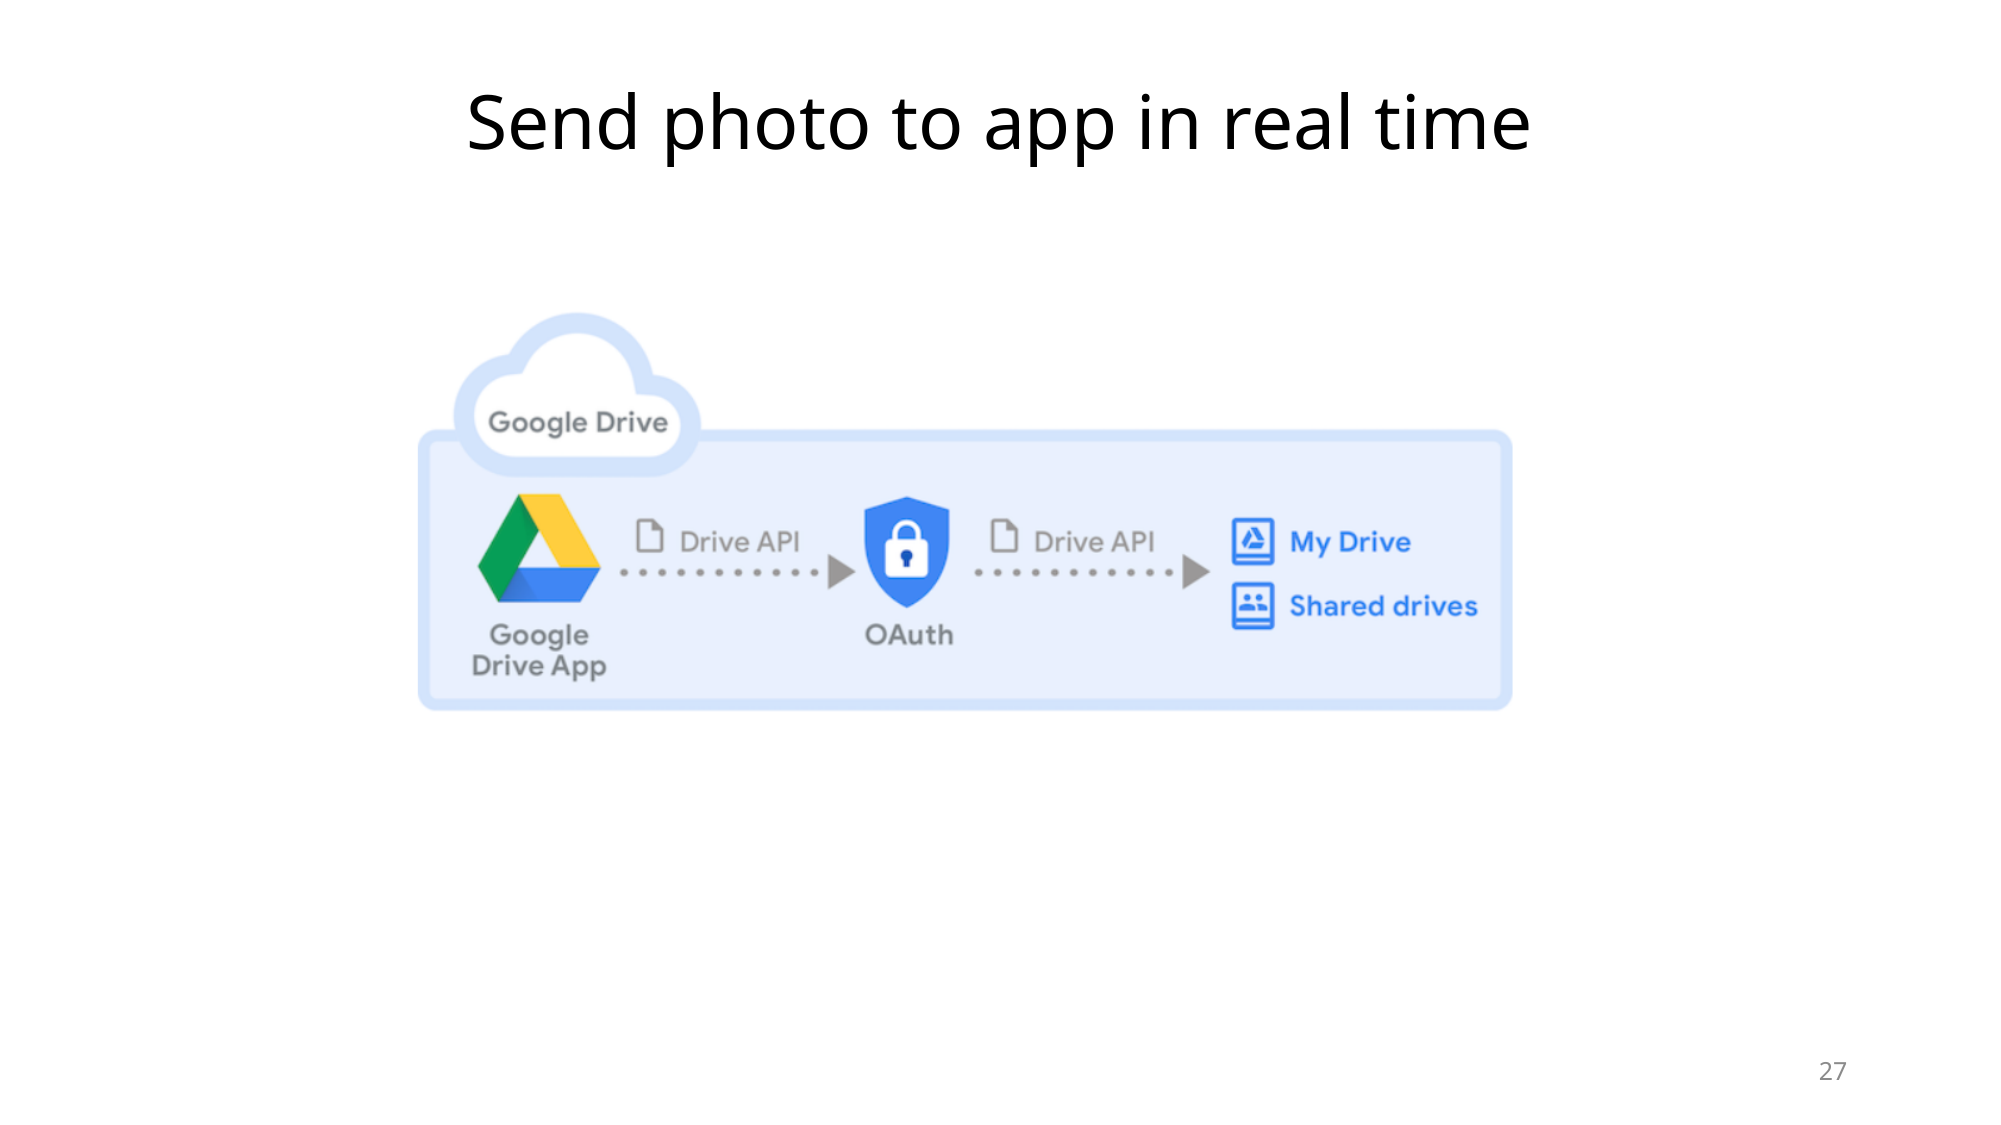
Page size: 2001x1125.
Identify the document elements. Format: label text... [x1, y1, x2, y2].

picture [368, 284, 1589, 762]
title Send photo to app in real time [137, 59, 1863, 191]
slide_number 27 [1412, 1042, 1863, 1103]
